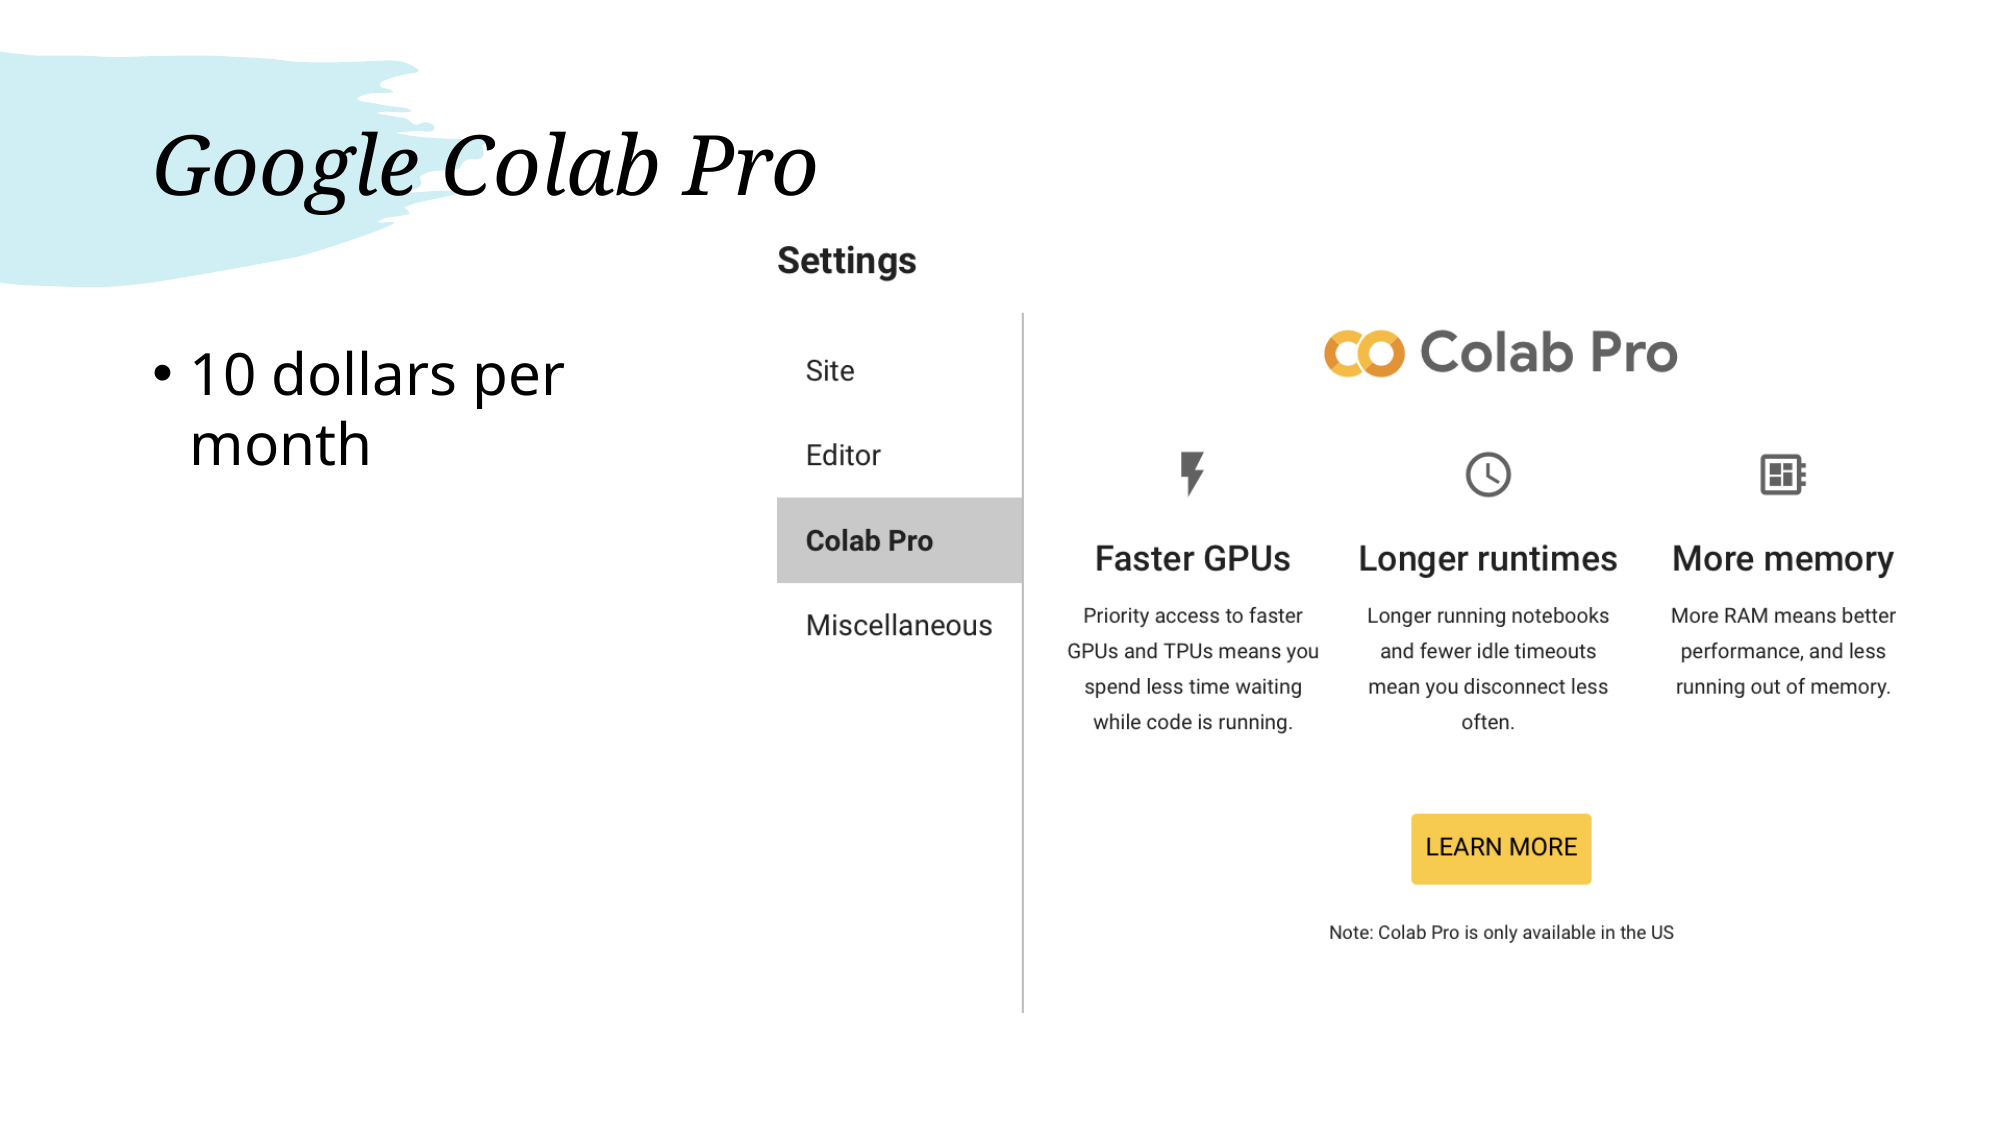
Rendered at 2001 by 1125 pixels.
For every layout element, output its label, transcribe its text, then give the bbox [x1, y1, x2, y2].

list 10 dollars per month [137, 329, 663, 1013]
title Google Colab Pro [137, 59, 1863, 278]
picture [750, 220, 1951, 1013]
